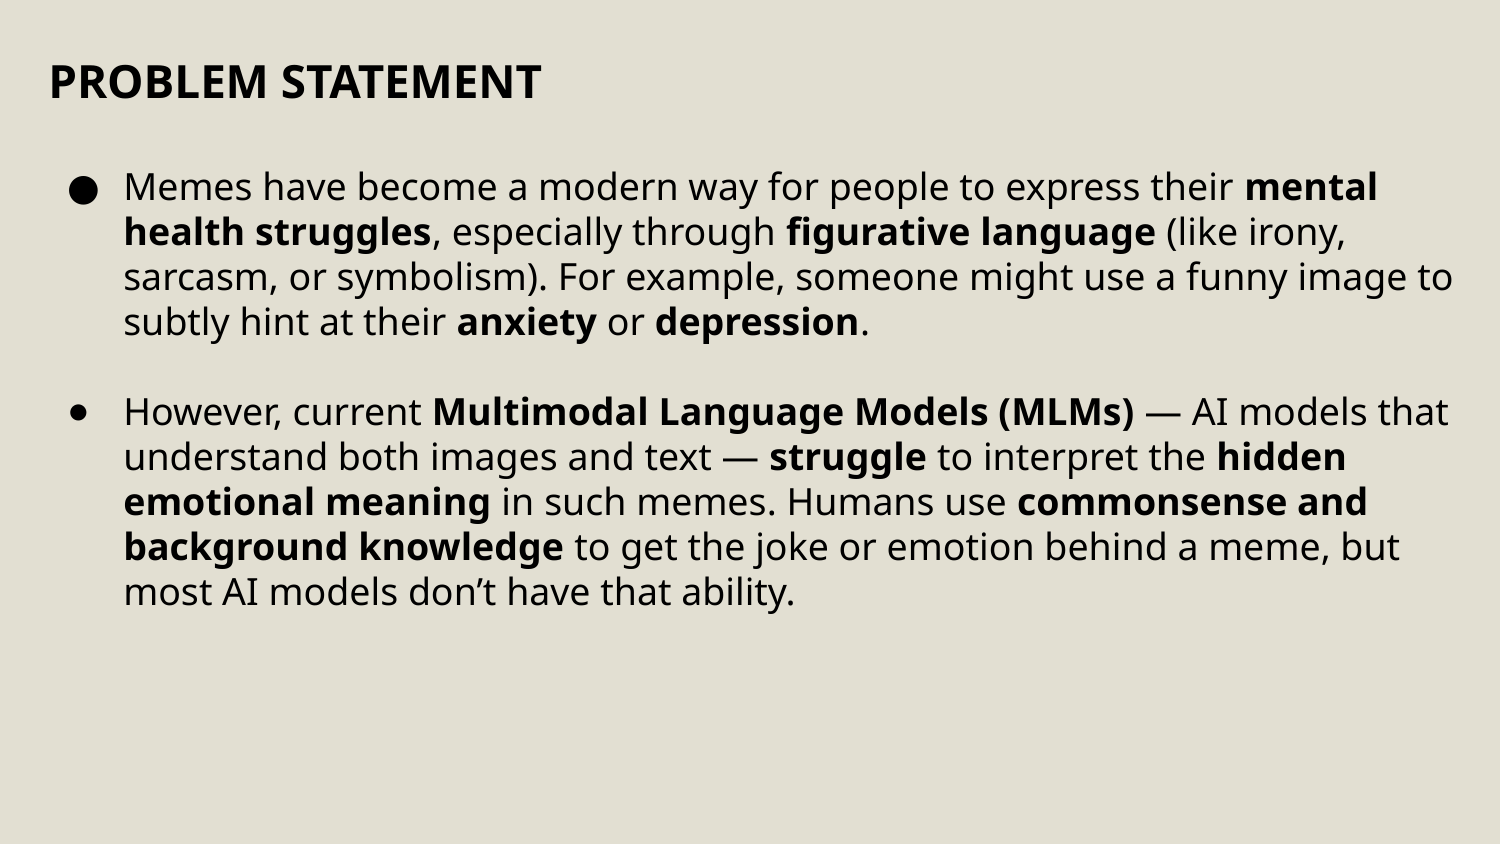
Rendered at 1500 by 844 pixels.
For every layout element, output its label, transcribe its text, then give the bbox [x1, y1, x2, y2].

text_box PROBLEM STATEMENT Memes have become a modern way for people to express their mental health struggles, especially through figurative language (like irony, sarcasm, or symbolism). For example, someone might use a funny image to subtly hint at their anxiety or depression. However, current Multimodal Language Models (MLMs) — AI models that understand both images and text — struggle to interpret the hidden emotional meaning in such memes. Humans use commonsense and background knowledge to get the joke or emotion behind a meme, but most AI models don’t have that ability. [33, 38, 1471, 825]
